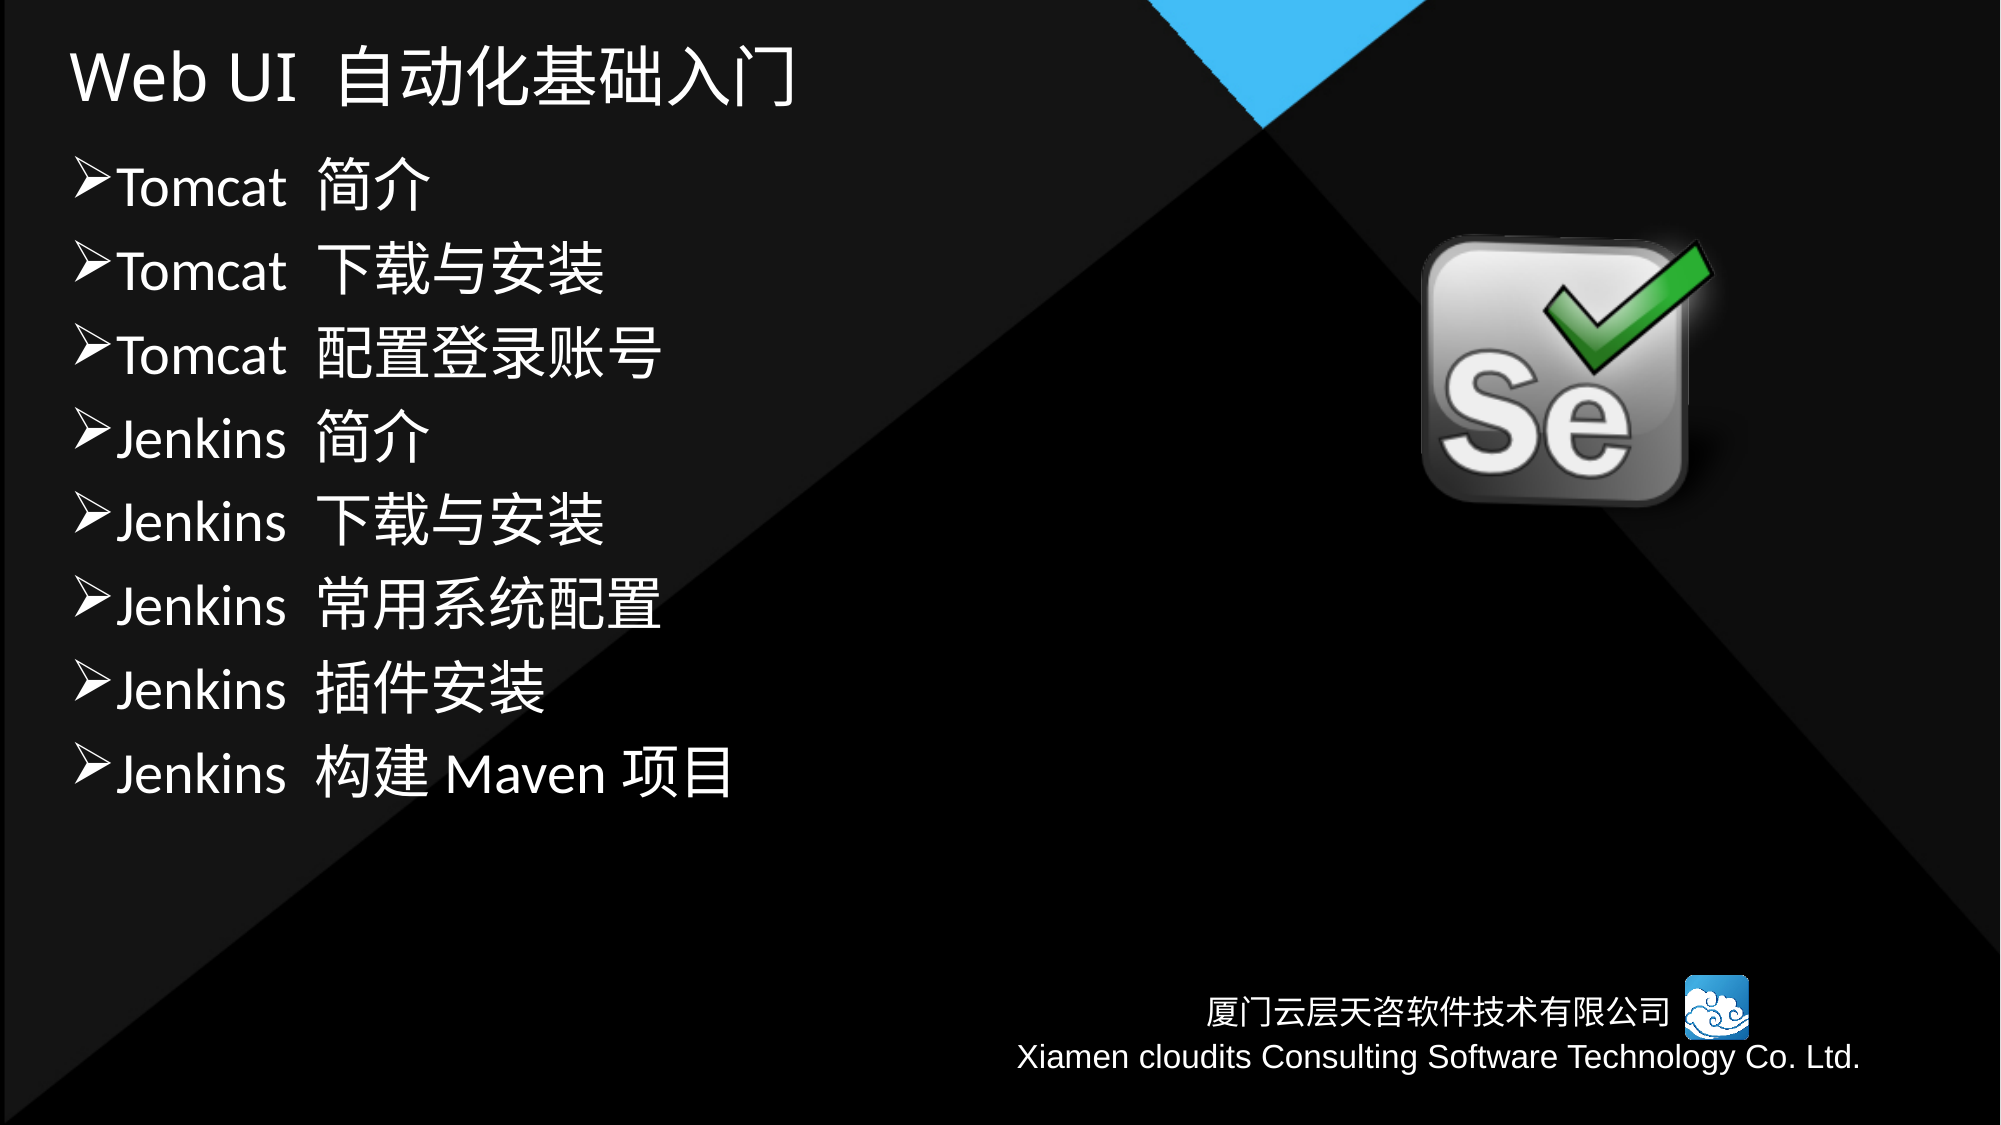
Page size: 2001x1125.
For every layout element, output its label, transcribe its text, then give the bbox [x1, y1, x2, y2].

title Web UI 自动化基础入门 [55, 36, 1827, 126]
list Tomcat 简介 Tomcat 下载与安装 Tomcat 配置登录账号 Jenkins 简介 Jenkins 下载与安装 Jenkins 常用系统配置 Jenkins 插件安装 Jenkins 构建Maven项目 [55, 149, 1780, 863]
picture [0, 0, 2001, 1125]
